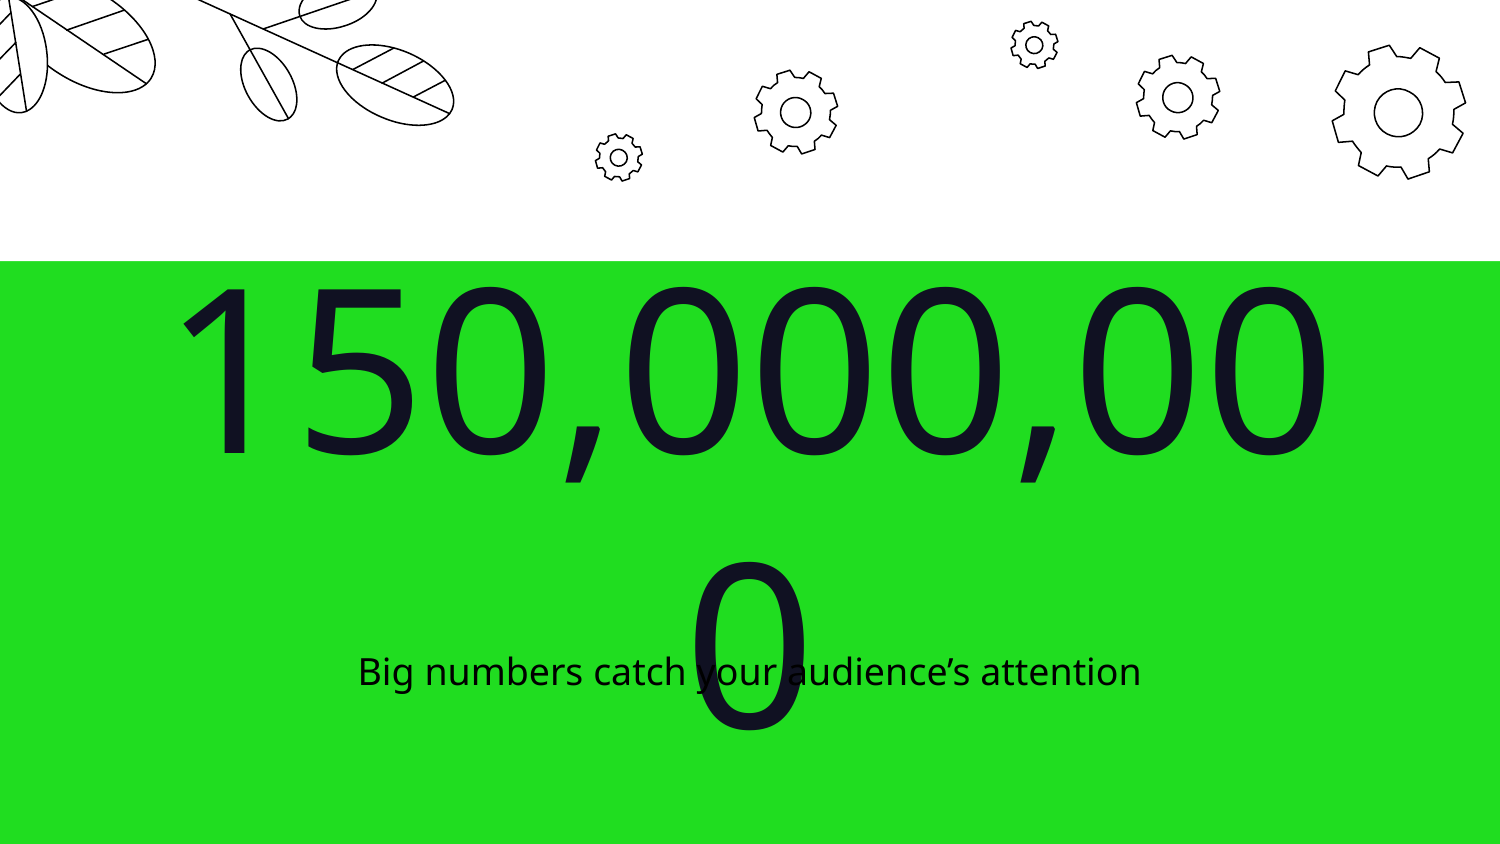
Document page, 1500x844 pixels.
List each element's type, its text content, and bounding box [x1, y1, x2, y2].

subtitle Big numbers catch your audience’s attention [210, 629, 1290, 712]
title 150,000,000 [123, 368, 1377, 630]
